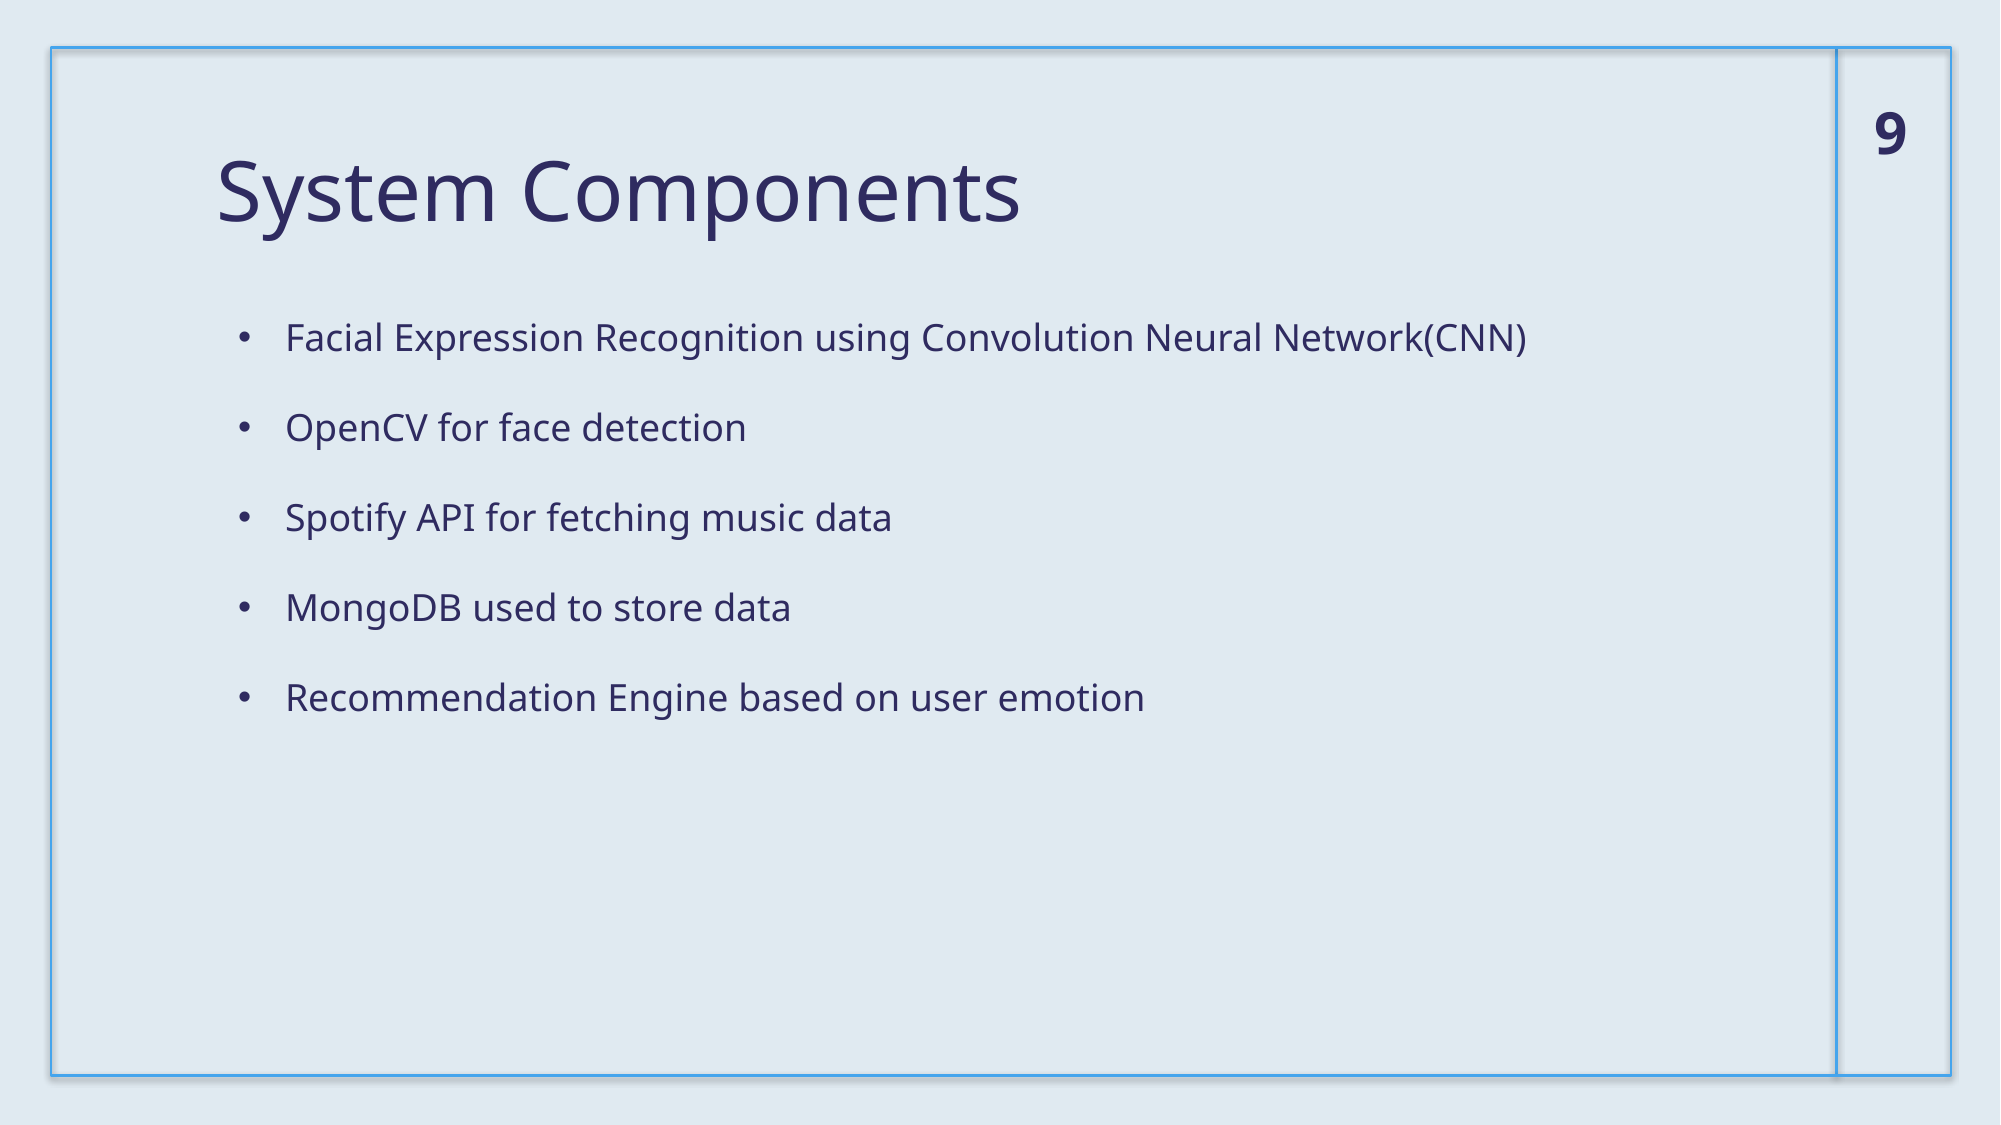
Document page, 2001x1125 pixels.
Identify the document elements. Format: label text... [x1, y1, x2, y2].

text_box Facial Expression Recognition using Convolution Neural Network(CNN) OpenCV for face detection Spotify API for fetching music data MongoDB used to store data Recommendation Engine based on user emotion [223, 306, 1640, 727]
text_box 9 [1836, 88, 1945, 174]
text_box System Components [201, 131, 1544, 246]
